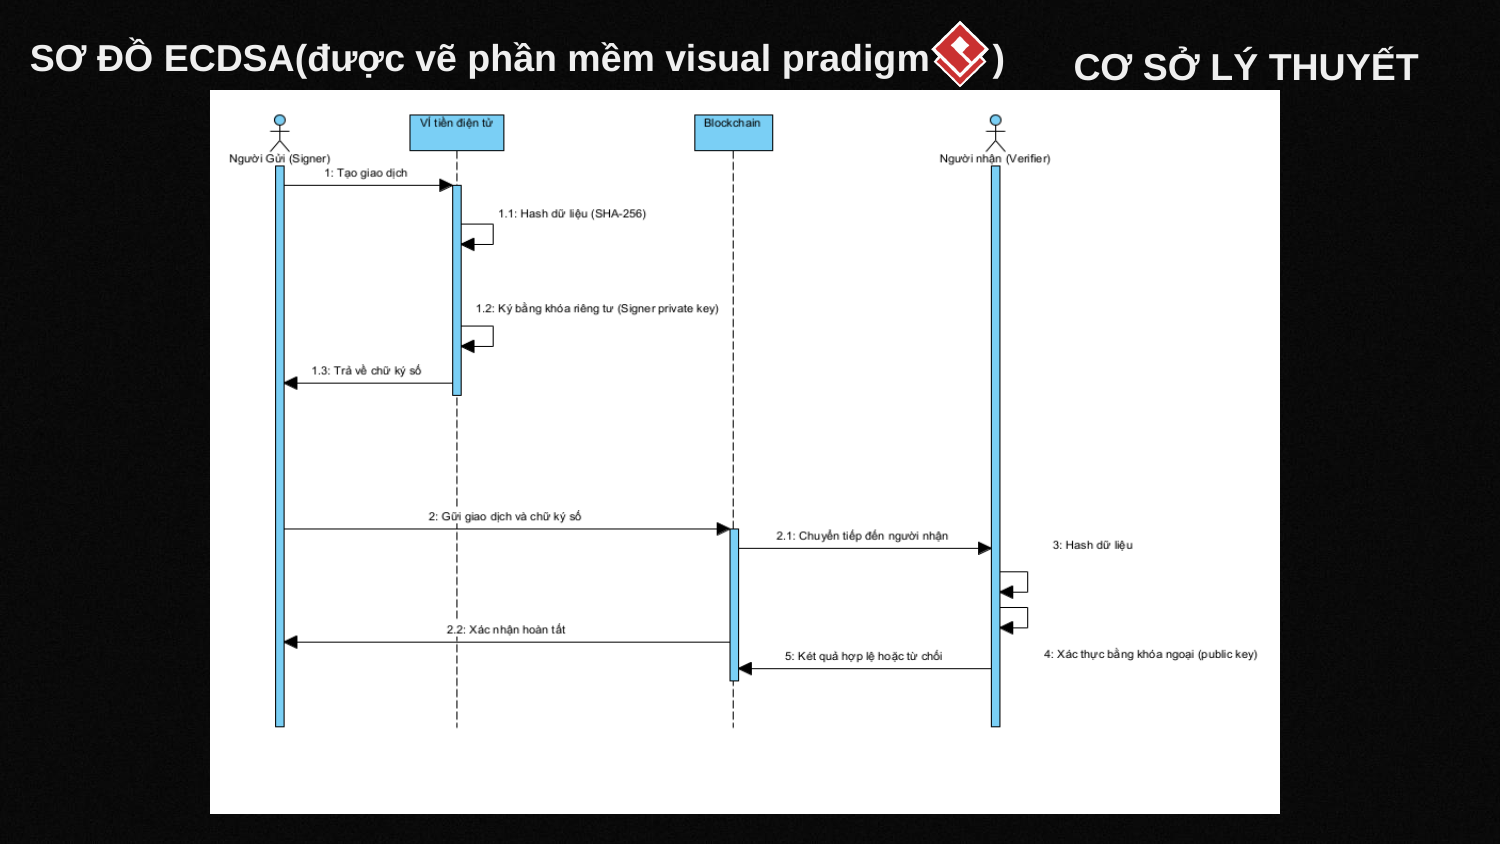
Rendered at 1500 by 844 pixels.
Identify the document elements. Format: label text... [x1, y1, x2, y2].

text_box SƠ ĐỒ ECDSA(được vẽ phần mềm visual pradigm ) [14, 26, 931, 86]
text_box SƠ ĐỒ ECDSA(được vẽ phần mềm visual pradigm ) [989, 26, 1046, 86]
picture [0, 0, 1500, 844]
text_box CƠ SỞ LÝ THUYẾT [1049, 35, 1444, 95]
